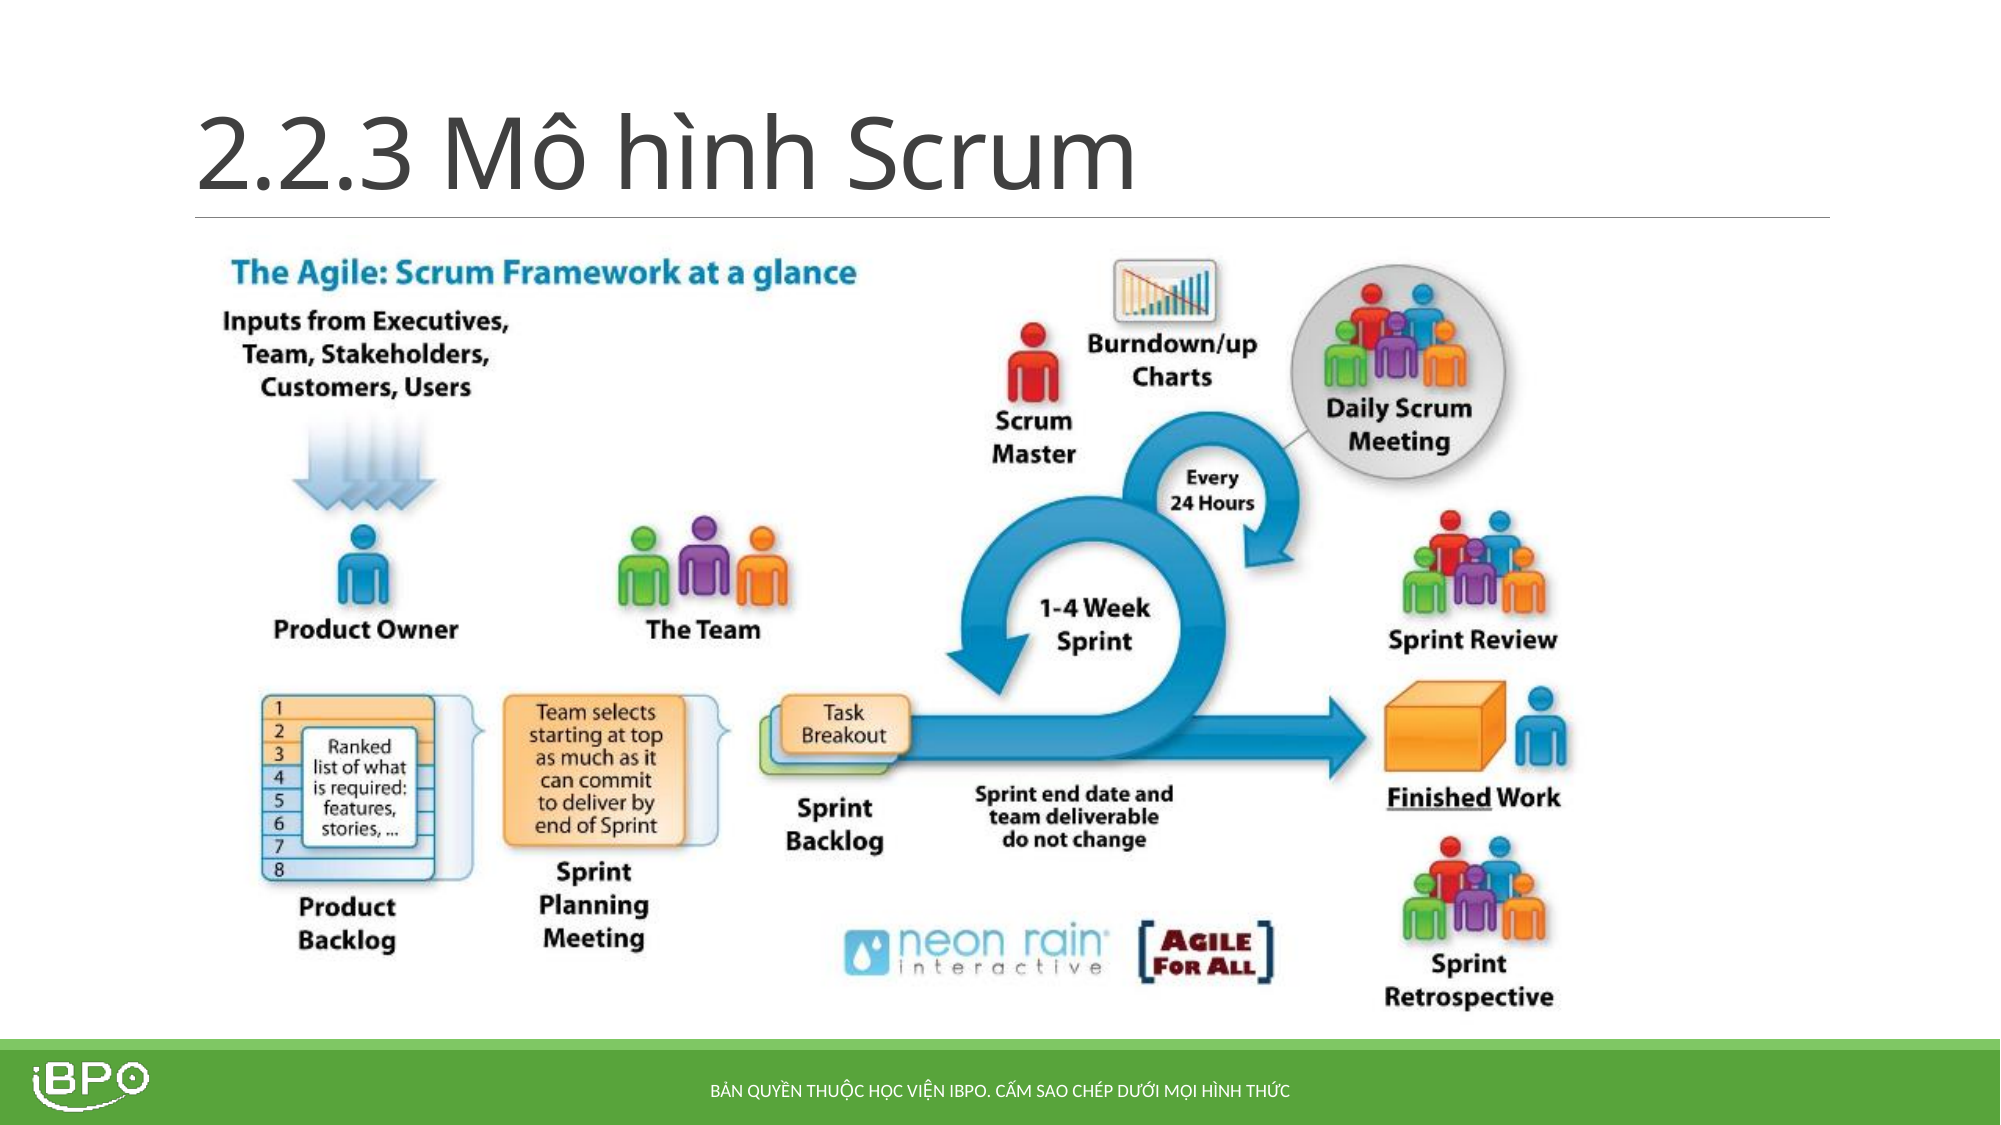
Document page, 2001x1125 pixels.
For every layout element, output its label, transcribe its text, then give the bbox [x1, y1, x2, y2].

title 2.2.3 Mô hình Scrum [180, 47, 1830, 218]
picture [13, 1048, 167, 1125]
footer Bản quyền thuộc Học viện iBPO. Cấm sao chép dưới mọi hình thức [604, 1059, 1396, 1120]
picture [196, 235, 1616, 1033]
